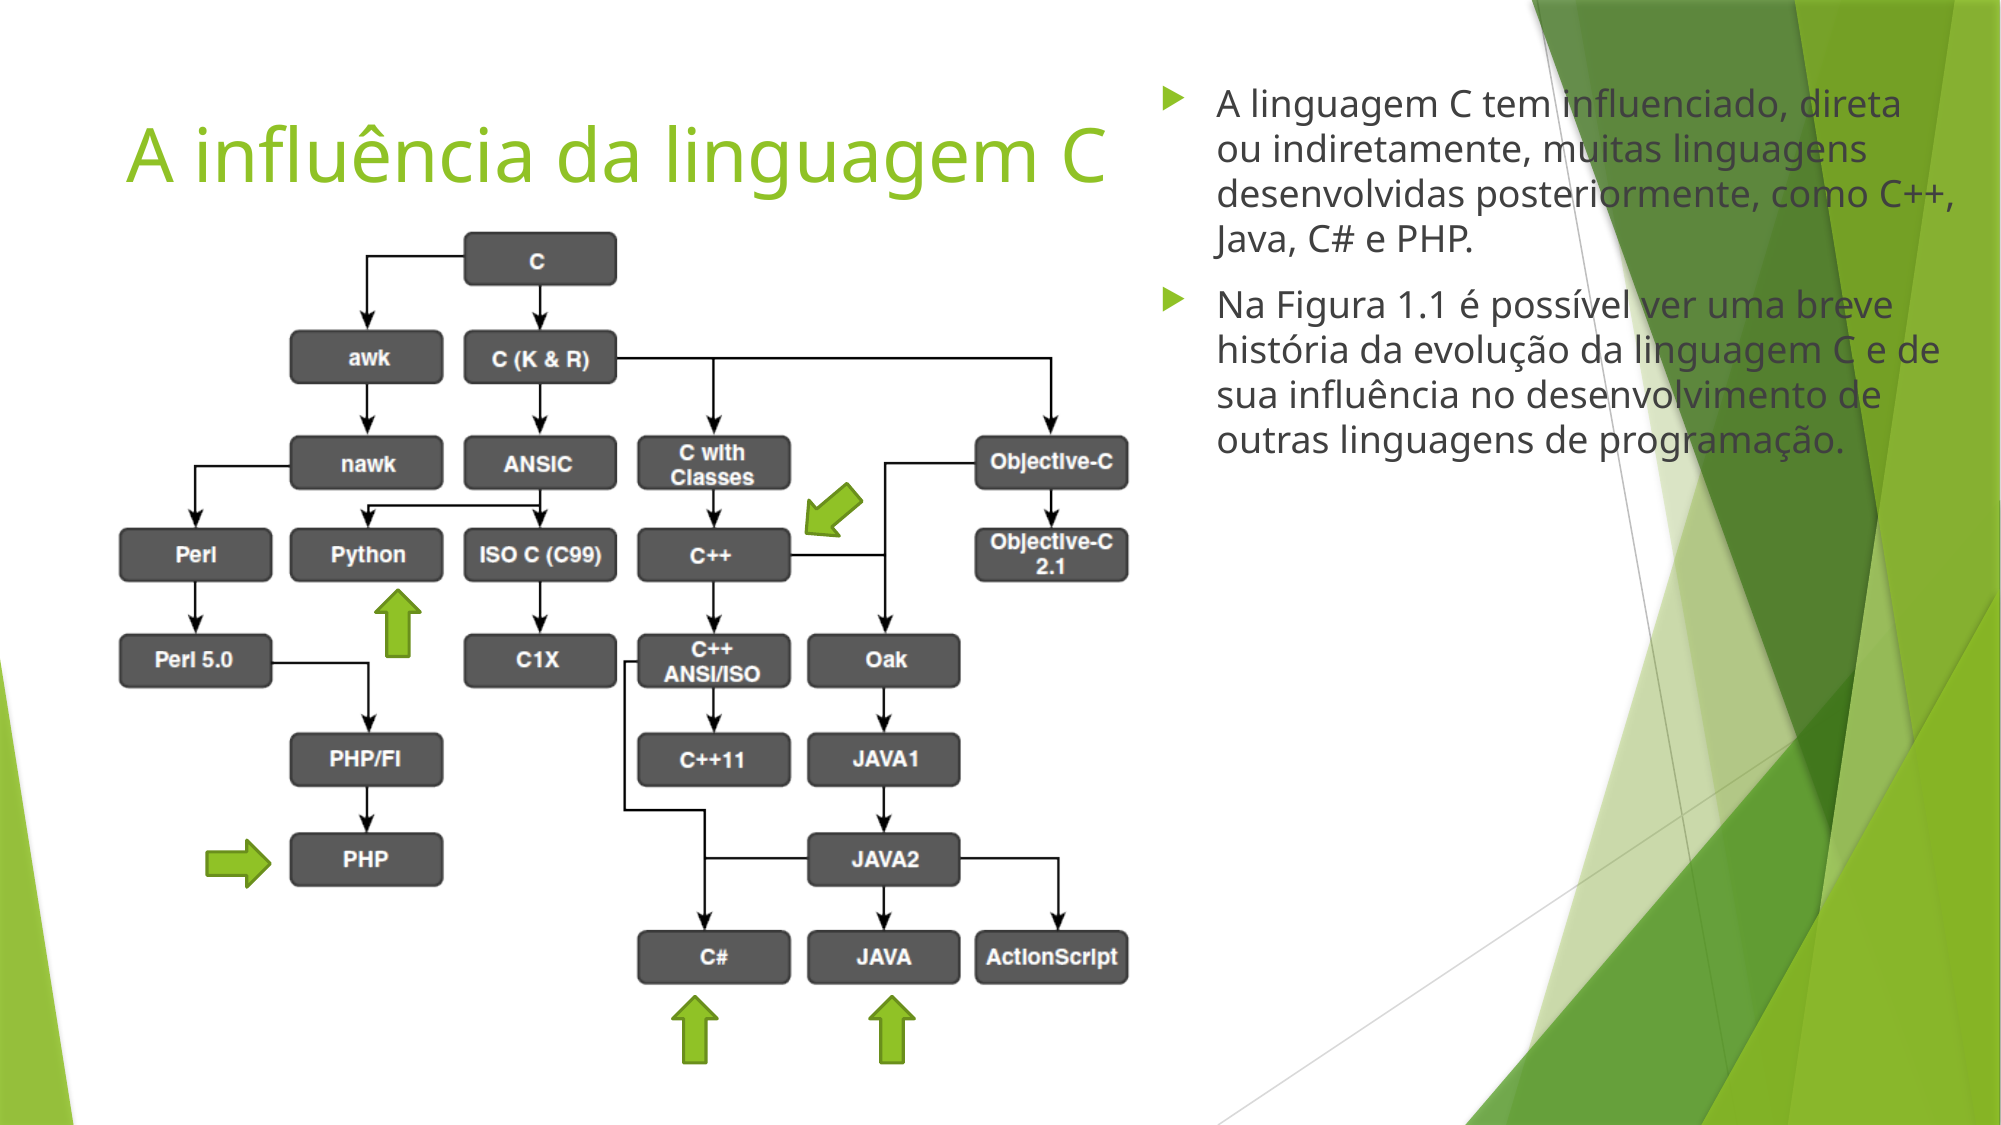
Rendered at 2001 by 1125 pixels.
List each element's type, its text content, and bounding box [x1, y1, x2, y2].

picture [110, 220, 1146, 997]
text_box [868, 1005, 916, 1065]
text_box [671, 1005, 719, 1065]
list A linguagem C tem influenciado, direta ou indiretamente, muitas linguagens desenvolvidas posteriormente, como C++, Java, C# e PHP. Na Figura 1.1 é possível ver uma breve história da evolução da linguagem C e de sua influência no desenvolvimento de outras linguagens de programação. [1145, 72, 1973, 709]
title A influência da linguagem C [111, 99, 1145, 220]
